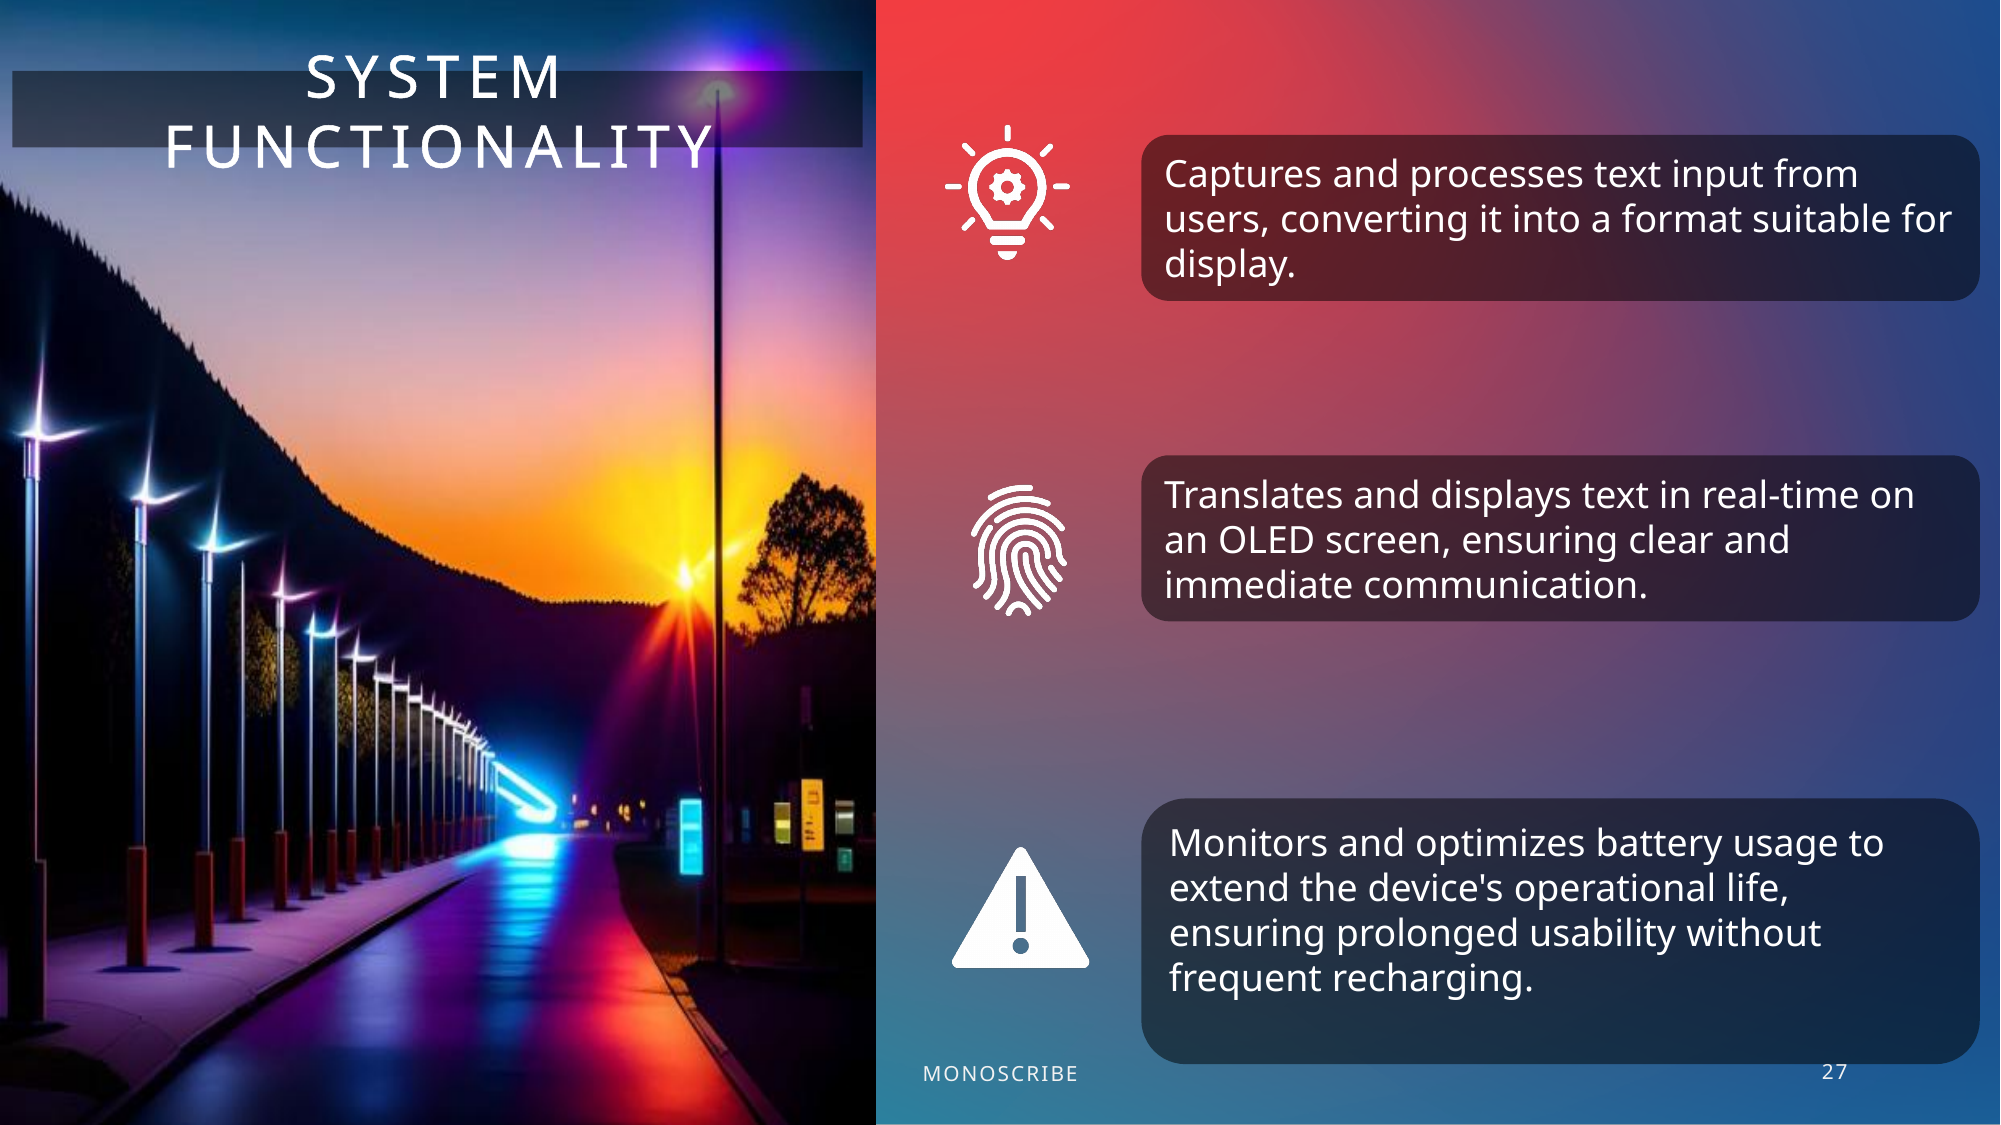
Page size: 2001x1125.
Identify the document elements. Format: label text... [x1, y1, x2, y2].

text_box Captures and processes text input from users, converting it into a format suitable for display. [1141, 134, 1980, 301]
footer MonoScribe [875, 1042, 1338, 1103]
picture [0, 0, 2000, 1125]
text_box Monitors and optimizes battery usage to extend the device's operational life, ensuring prolonged usability without frequent recharging. [1141, 798, 1980, 1065]
slide_number 27 [1412, 1065, 1863, 1103]
text_box Translates and displays text in real-time on an OLED screen, ensuring clear and immediate communication. [1141, 455, 1980, 622]
